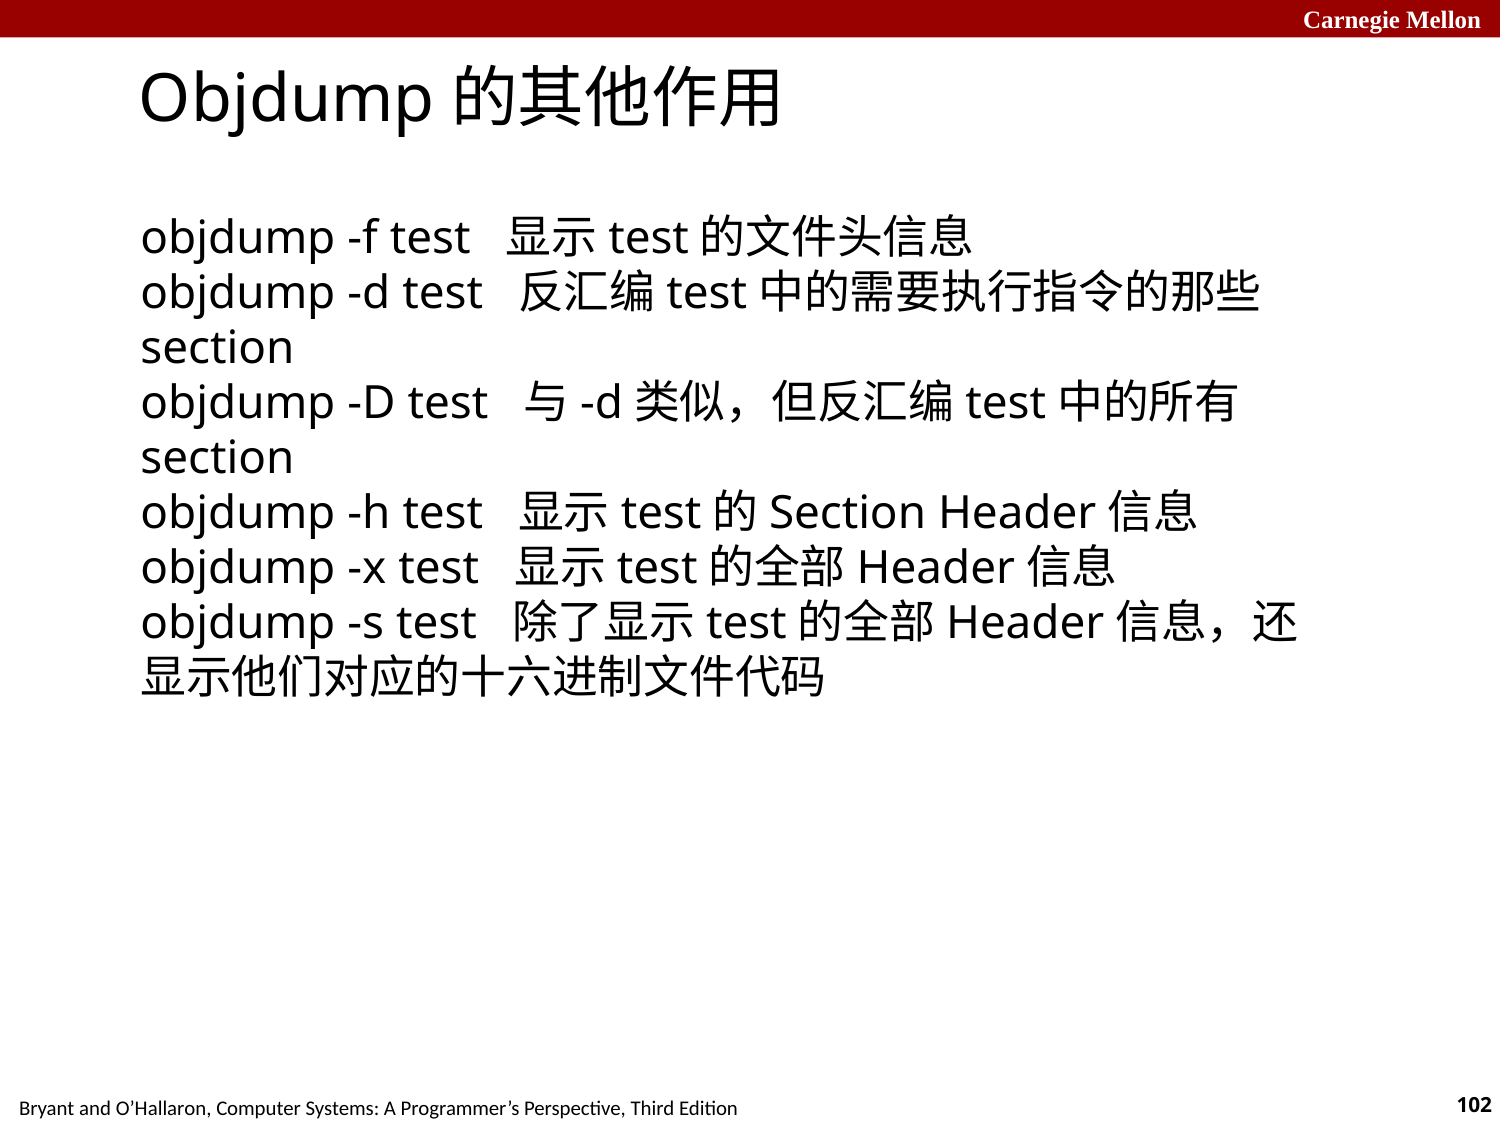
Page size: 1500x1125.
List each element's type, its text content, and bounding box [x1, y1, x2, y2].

text_box objdump -f test 显示test的文件头信息 objdump -d test 反汇编test中的需要执行指令的那些section objdump -D test 与-d类似，但反汇编test中的所有section objdump -h test 显示test的Section Header信息 objdump -x test 显示test的全部Header信息 objdump -s test 除了显示test的全部Header信息，还显示他们对应的十六进制文件代码 [128, 202, 1347, 709]
text_box Objdump的其他作用 [111, 49, 813, 141]
